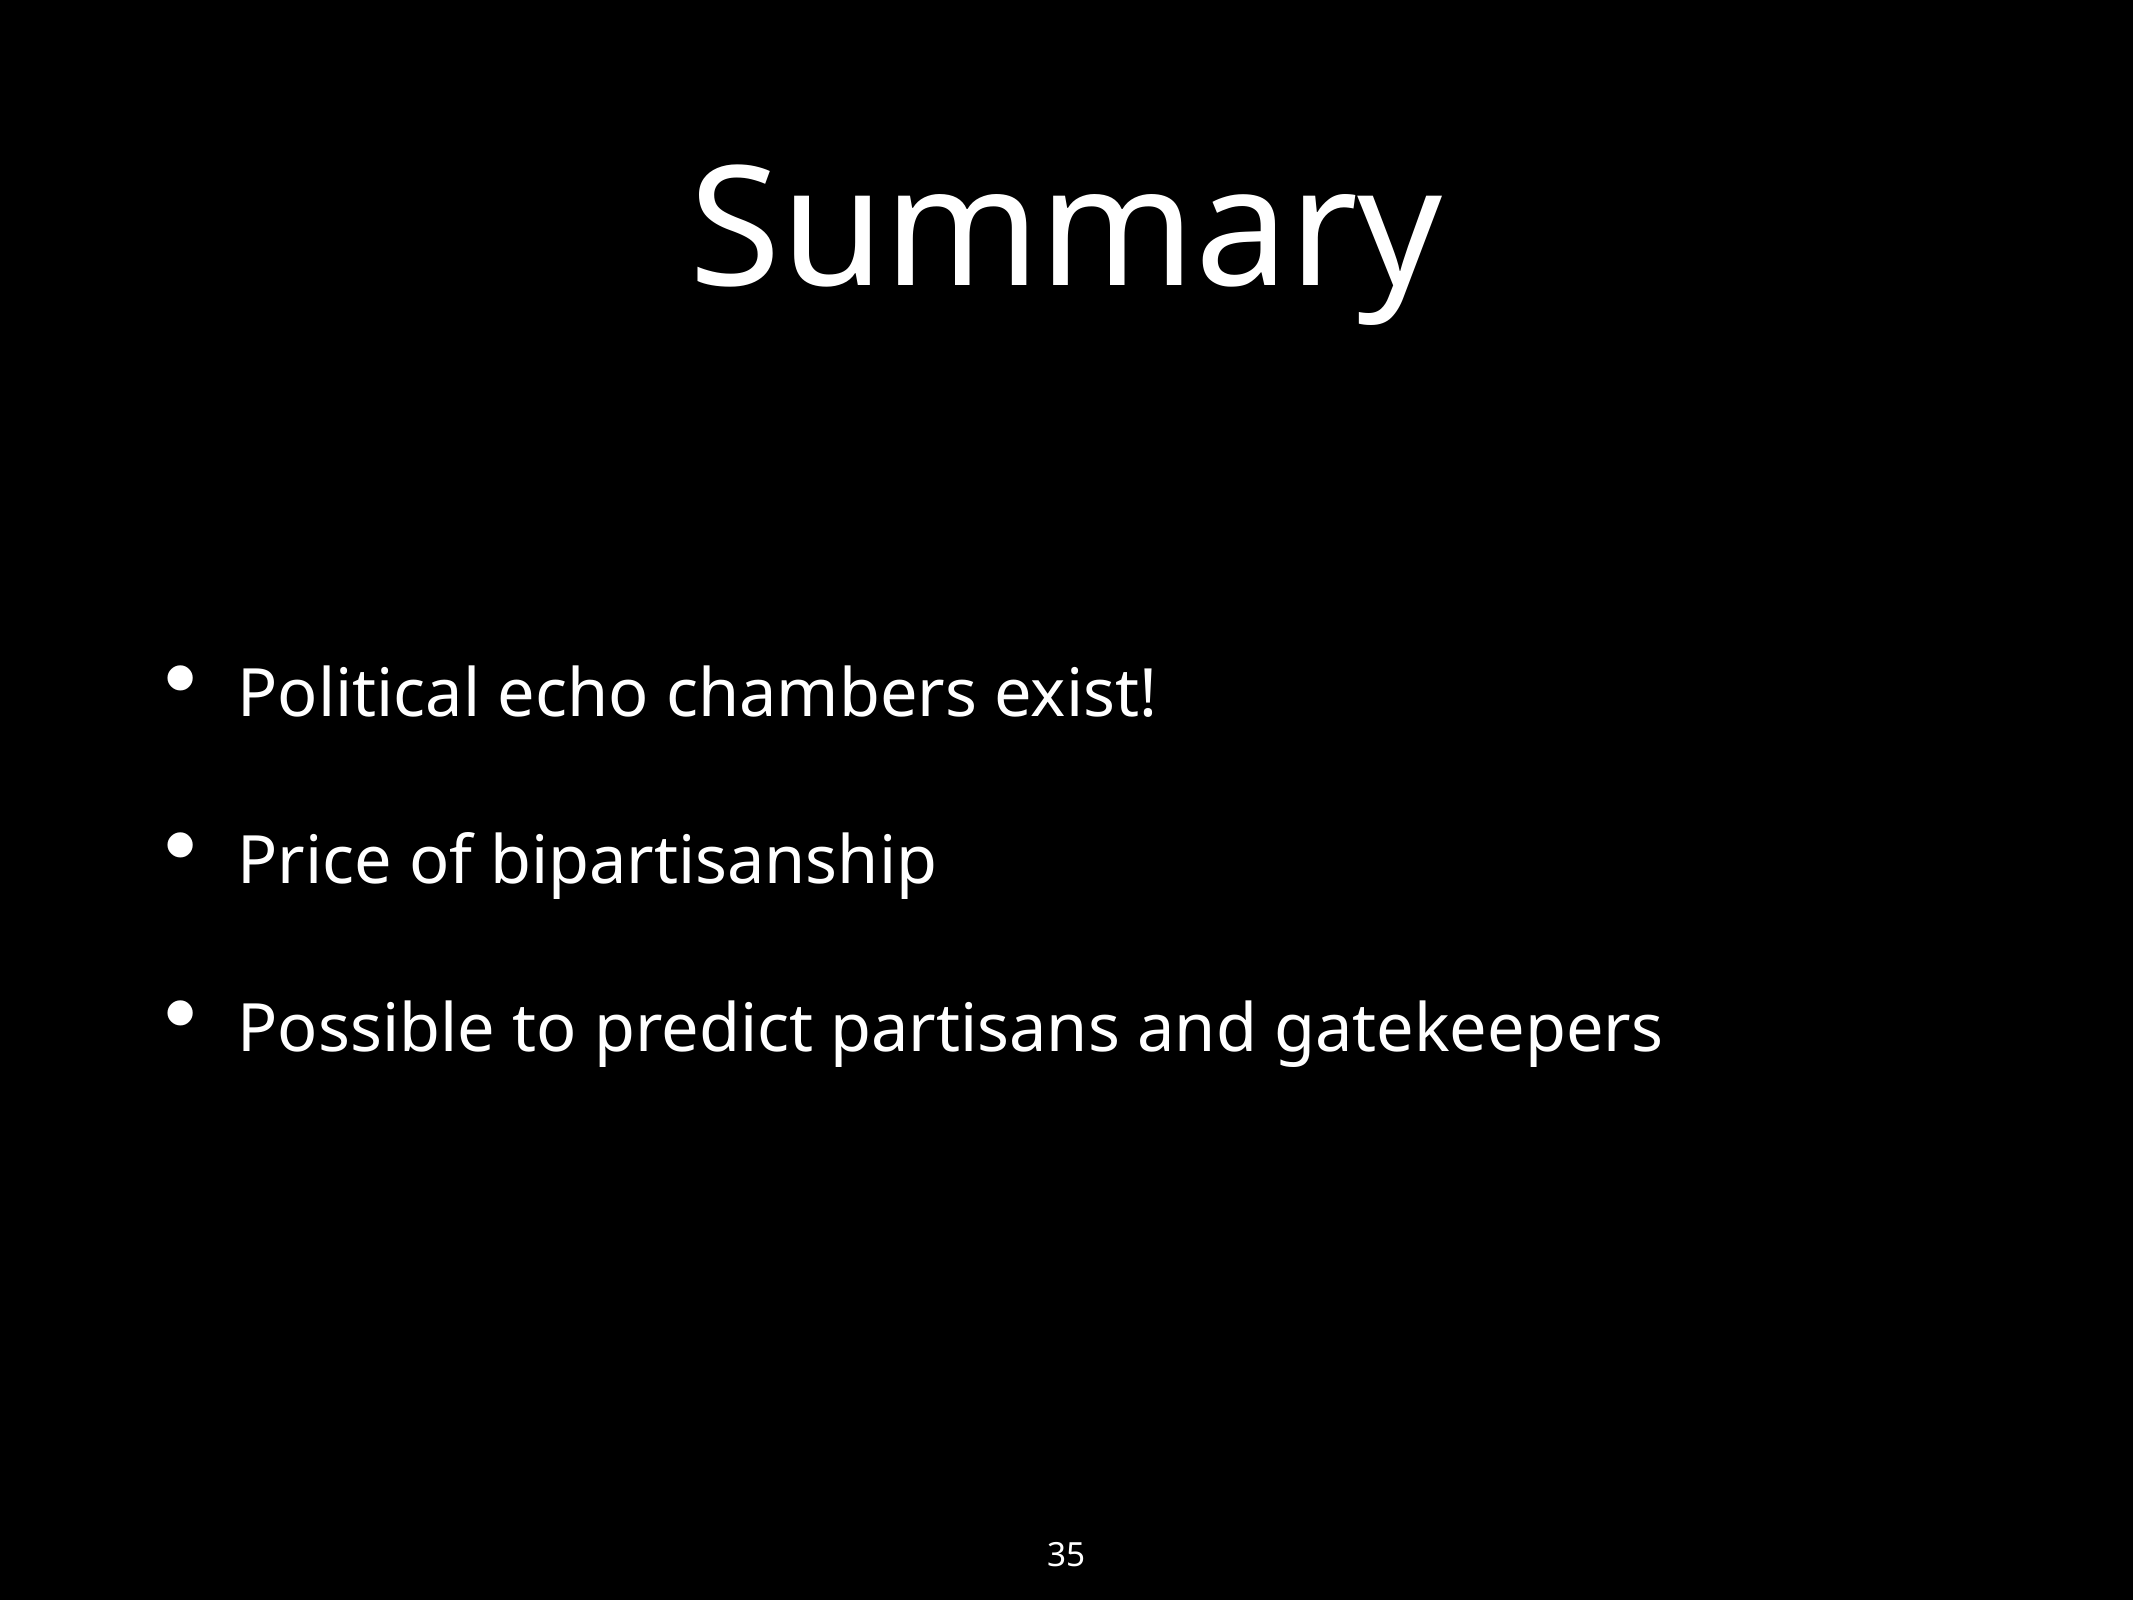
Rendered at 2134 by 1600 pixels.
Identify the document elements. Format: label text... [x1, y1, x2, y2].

list Political echo chambers exist! Price of bipartisanship Possible to predict partisans and gatekeepers [155, 424, 1978, 1457]
slide_number 35 [1037, 1524, 1095, 1579]
title Summary [155, 41, 1978, 397]
